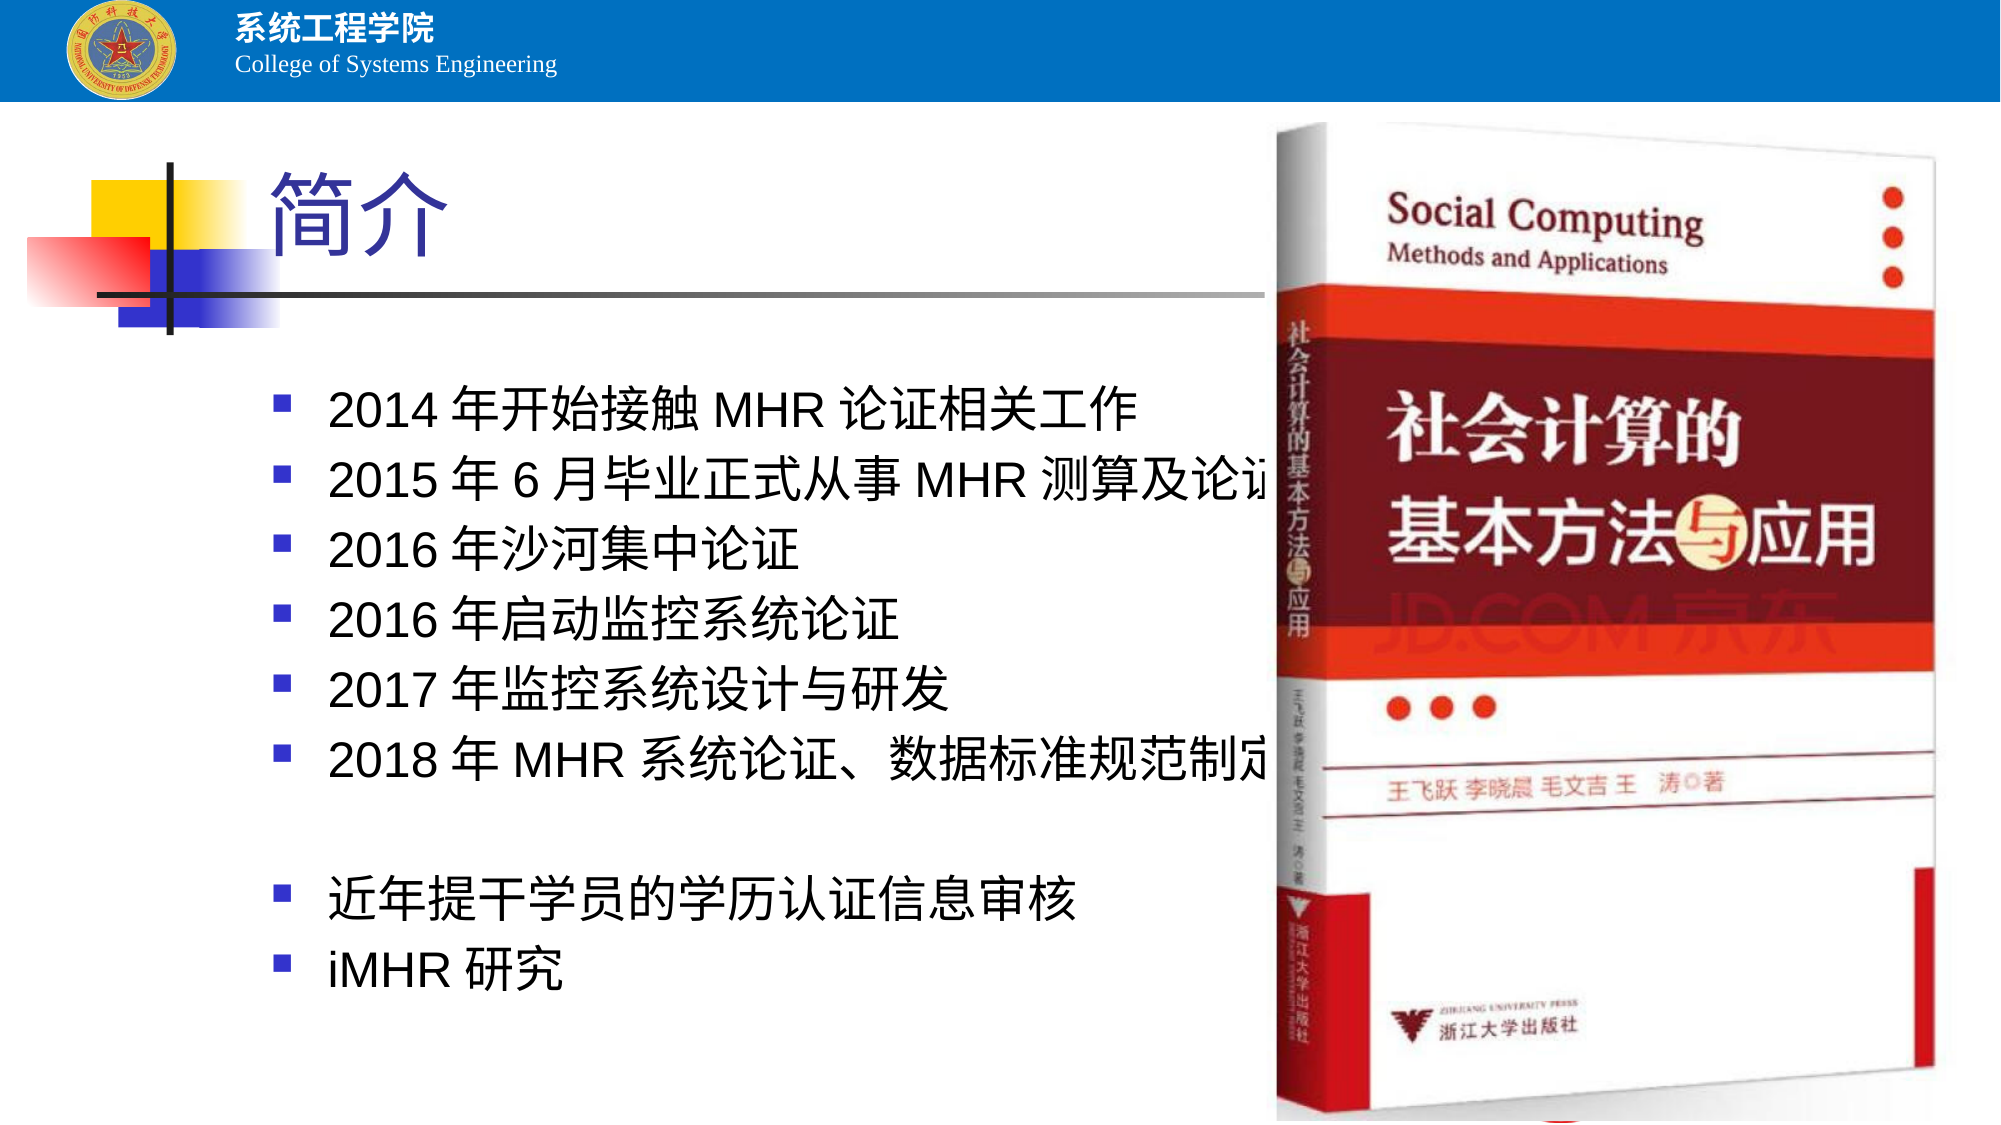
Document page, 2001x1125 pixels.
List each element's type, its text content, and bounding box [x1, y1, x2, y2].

list 2014年开始接触MHR论证相关工作 2015年6月毕业正式从事MHR测算及论证 2016年沙河集中论证 2016年启动监控系统论证 2017年监控系统设计与研发 2018年MHR系统论证、数据标准规范制定 近年提干学员的学历认证信息审核 iMHR研究 [256, 370, 1259, 1046]
picture [66, 0, 177, 100]
picture [1264, 121, 1957, 1123]
title 简介 [251, 35, 1957, 275]
